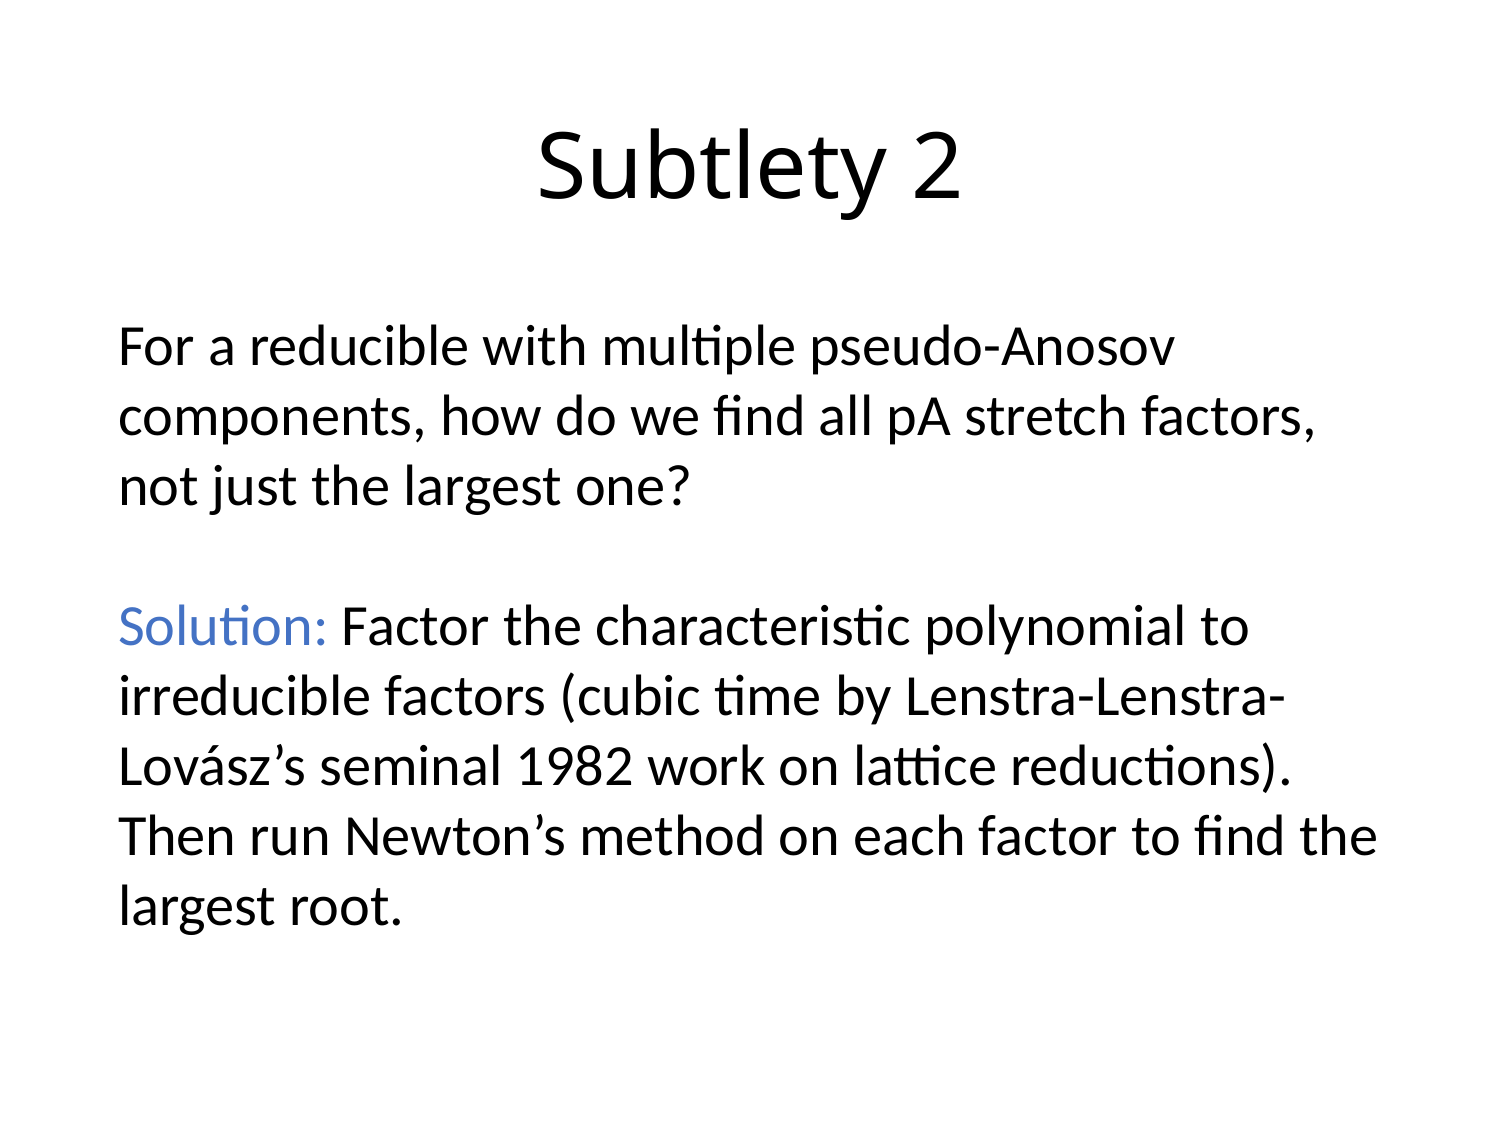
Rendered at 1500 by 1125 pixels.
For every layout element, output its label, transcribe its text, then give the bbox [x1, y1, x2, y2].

list For a reducible with multiple pseudo-Anosov components, how do we find all pA stretch factors, not just the largest one? Solution: Factor the characteristic polynomial to irreducible factors (cubic time by Lenstra-Lenstra-Lovász’s seminal 1982 work on lattice reductions). Then run Newton’s method on each factor to find the largest root. [103, 299, 1397, 1014]
title Subtlety 2 [103, 59, 1397, 278]
